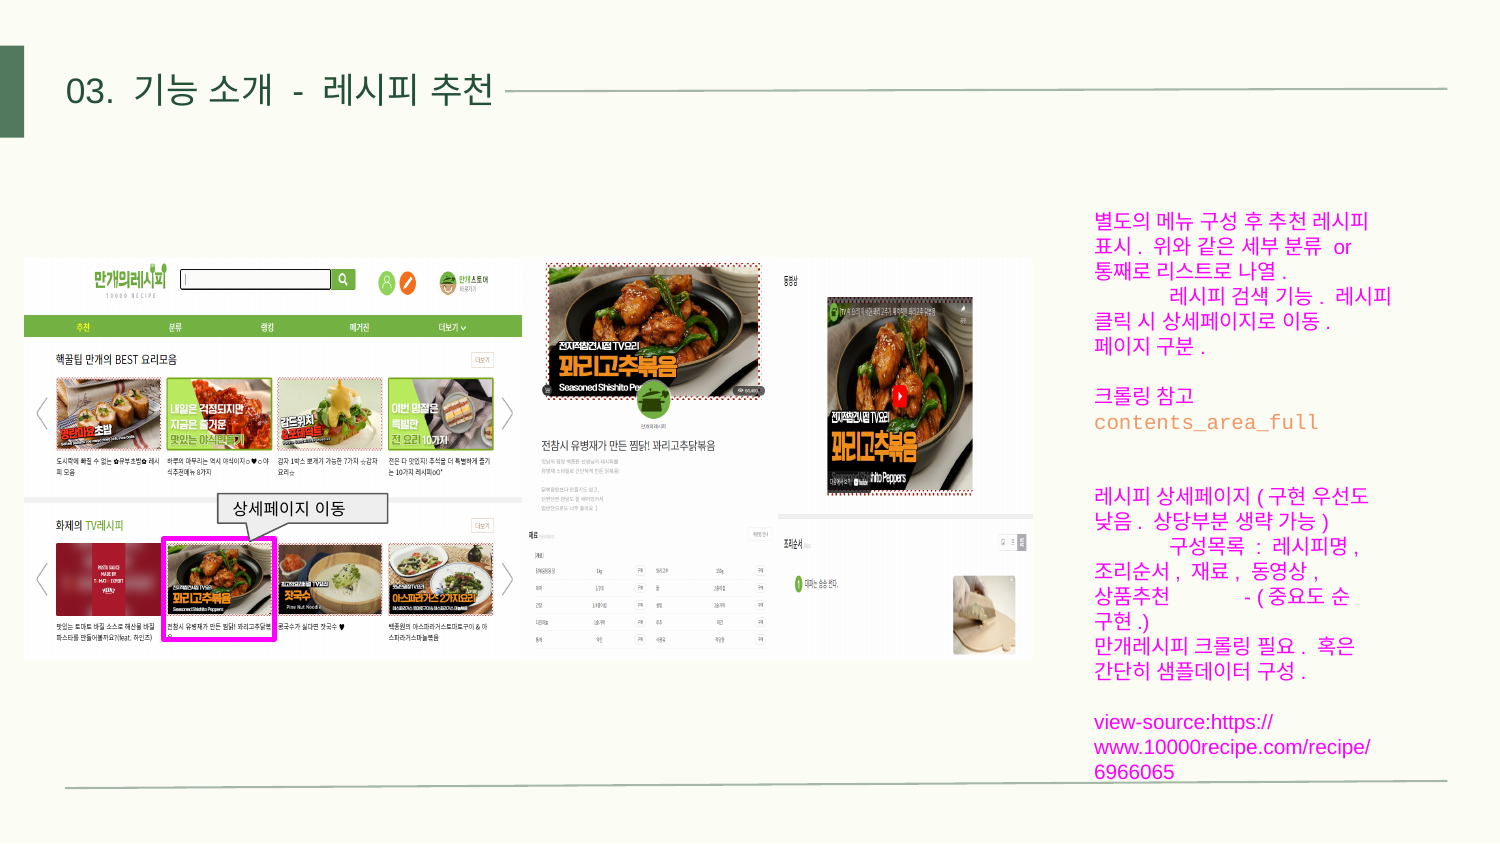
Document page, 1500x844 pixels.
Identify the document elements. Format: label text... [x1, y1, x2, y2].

text_box [0, 0, 1500, 843]
text_box [0, 45, 25, 138]
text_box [504, 88, 1448, 92]
text_box 별도의 메뉴 구성 후 추천 레시피 표시. 위와 같은 세부 분류 or 통째로 리스트로 나열. 레시피 검색 기능. 레시피 클릭 시 상세페이지로 이동. 페이지 구분. 크롤링 참고 contents_area_full 레시피 상세페이지(구현 우선도 낮음. 상당부분 생략 가능) 구성목록 : 레시피명, 조리순서, 재료, 동영상, 상품추천 - (중요도 순 구현.) 만개레시피 크롤링 필요. 혹은 간단히 샘플데이터 구성. view-source:https://www.10000recipe.com/recipe/6966065 [1079, 193, 1409, 769]
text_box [24, 257, 520, 661]
text_box [241, 207, 1079, 472]
table_header 연결 페이지 [898, 92, 1448, 99]
text_box 03. 기능 소개 - 레시피 추천 [50, 57, 898, 126]
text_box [522, 257, 1033, 661]
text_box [64, 780, 1448, 789]
